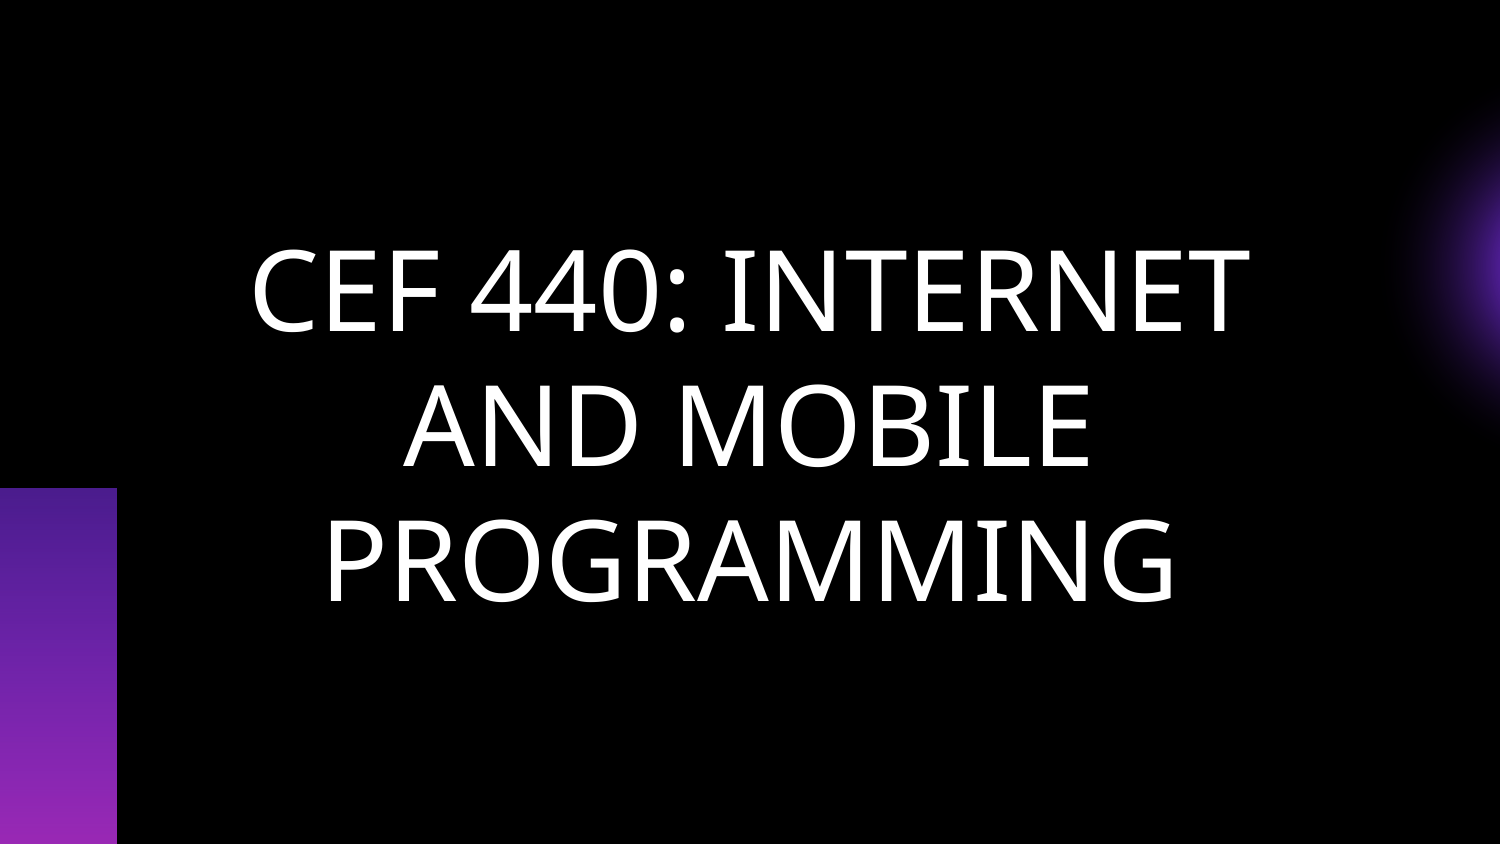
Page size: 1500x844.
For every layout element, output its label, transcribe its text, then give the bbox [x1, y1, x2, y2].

title CEF 440: INTERNET AND MOBILE PROGRAMMING [227, 200, 1273, 644]
